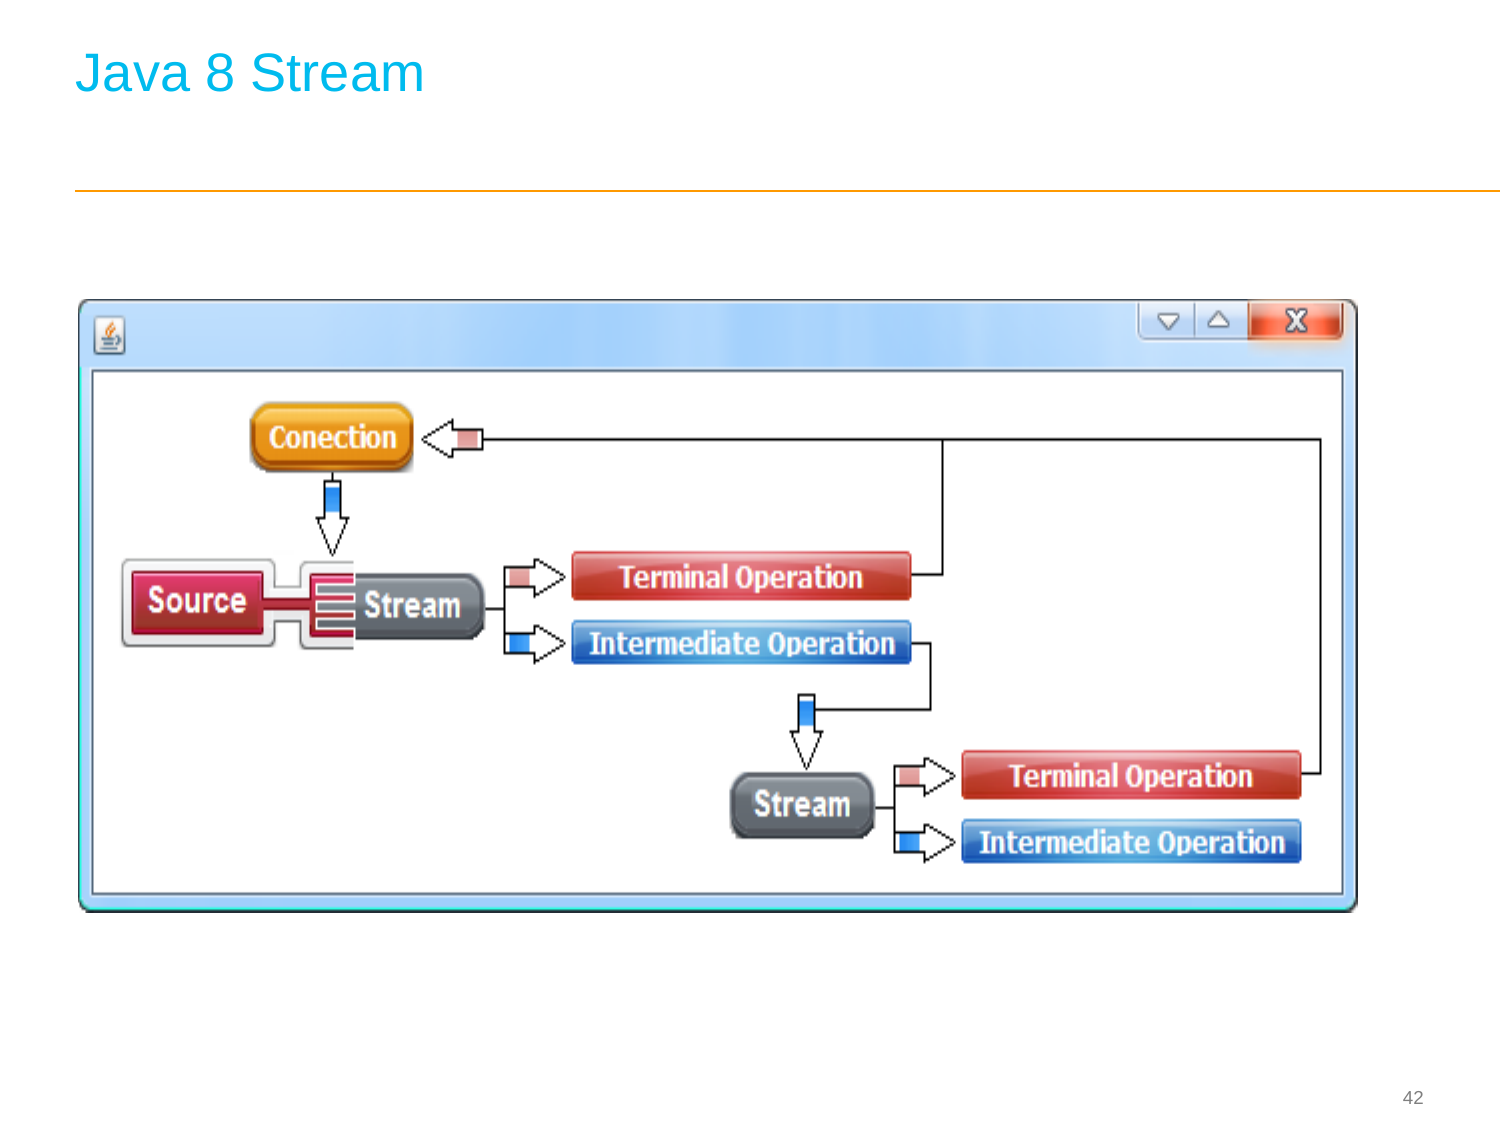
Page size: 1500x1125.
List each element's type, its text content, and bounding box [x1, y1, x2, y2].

picture [77, 299, 1359, 913]
title Java 8 Stream [75, 27, 1422, 157]
